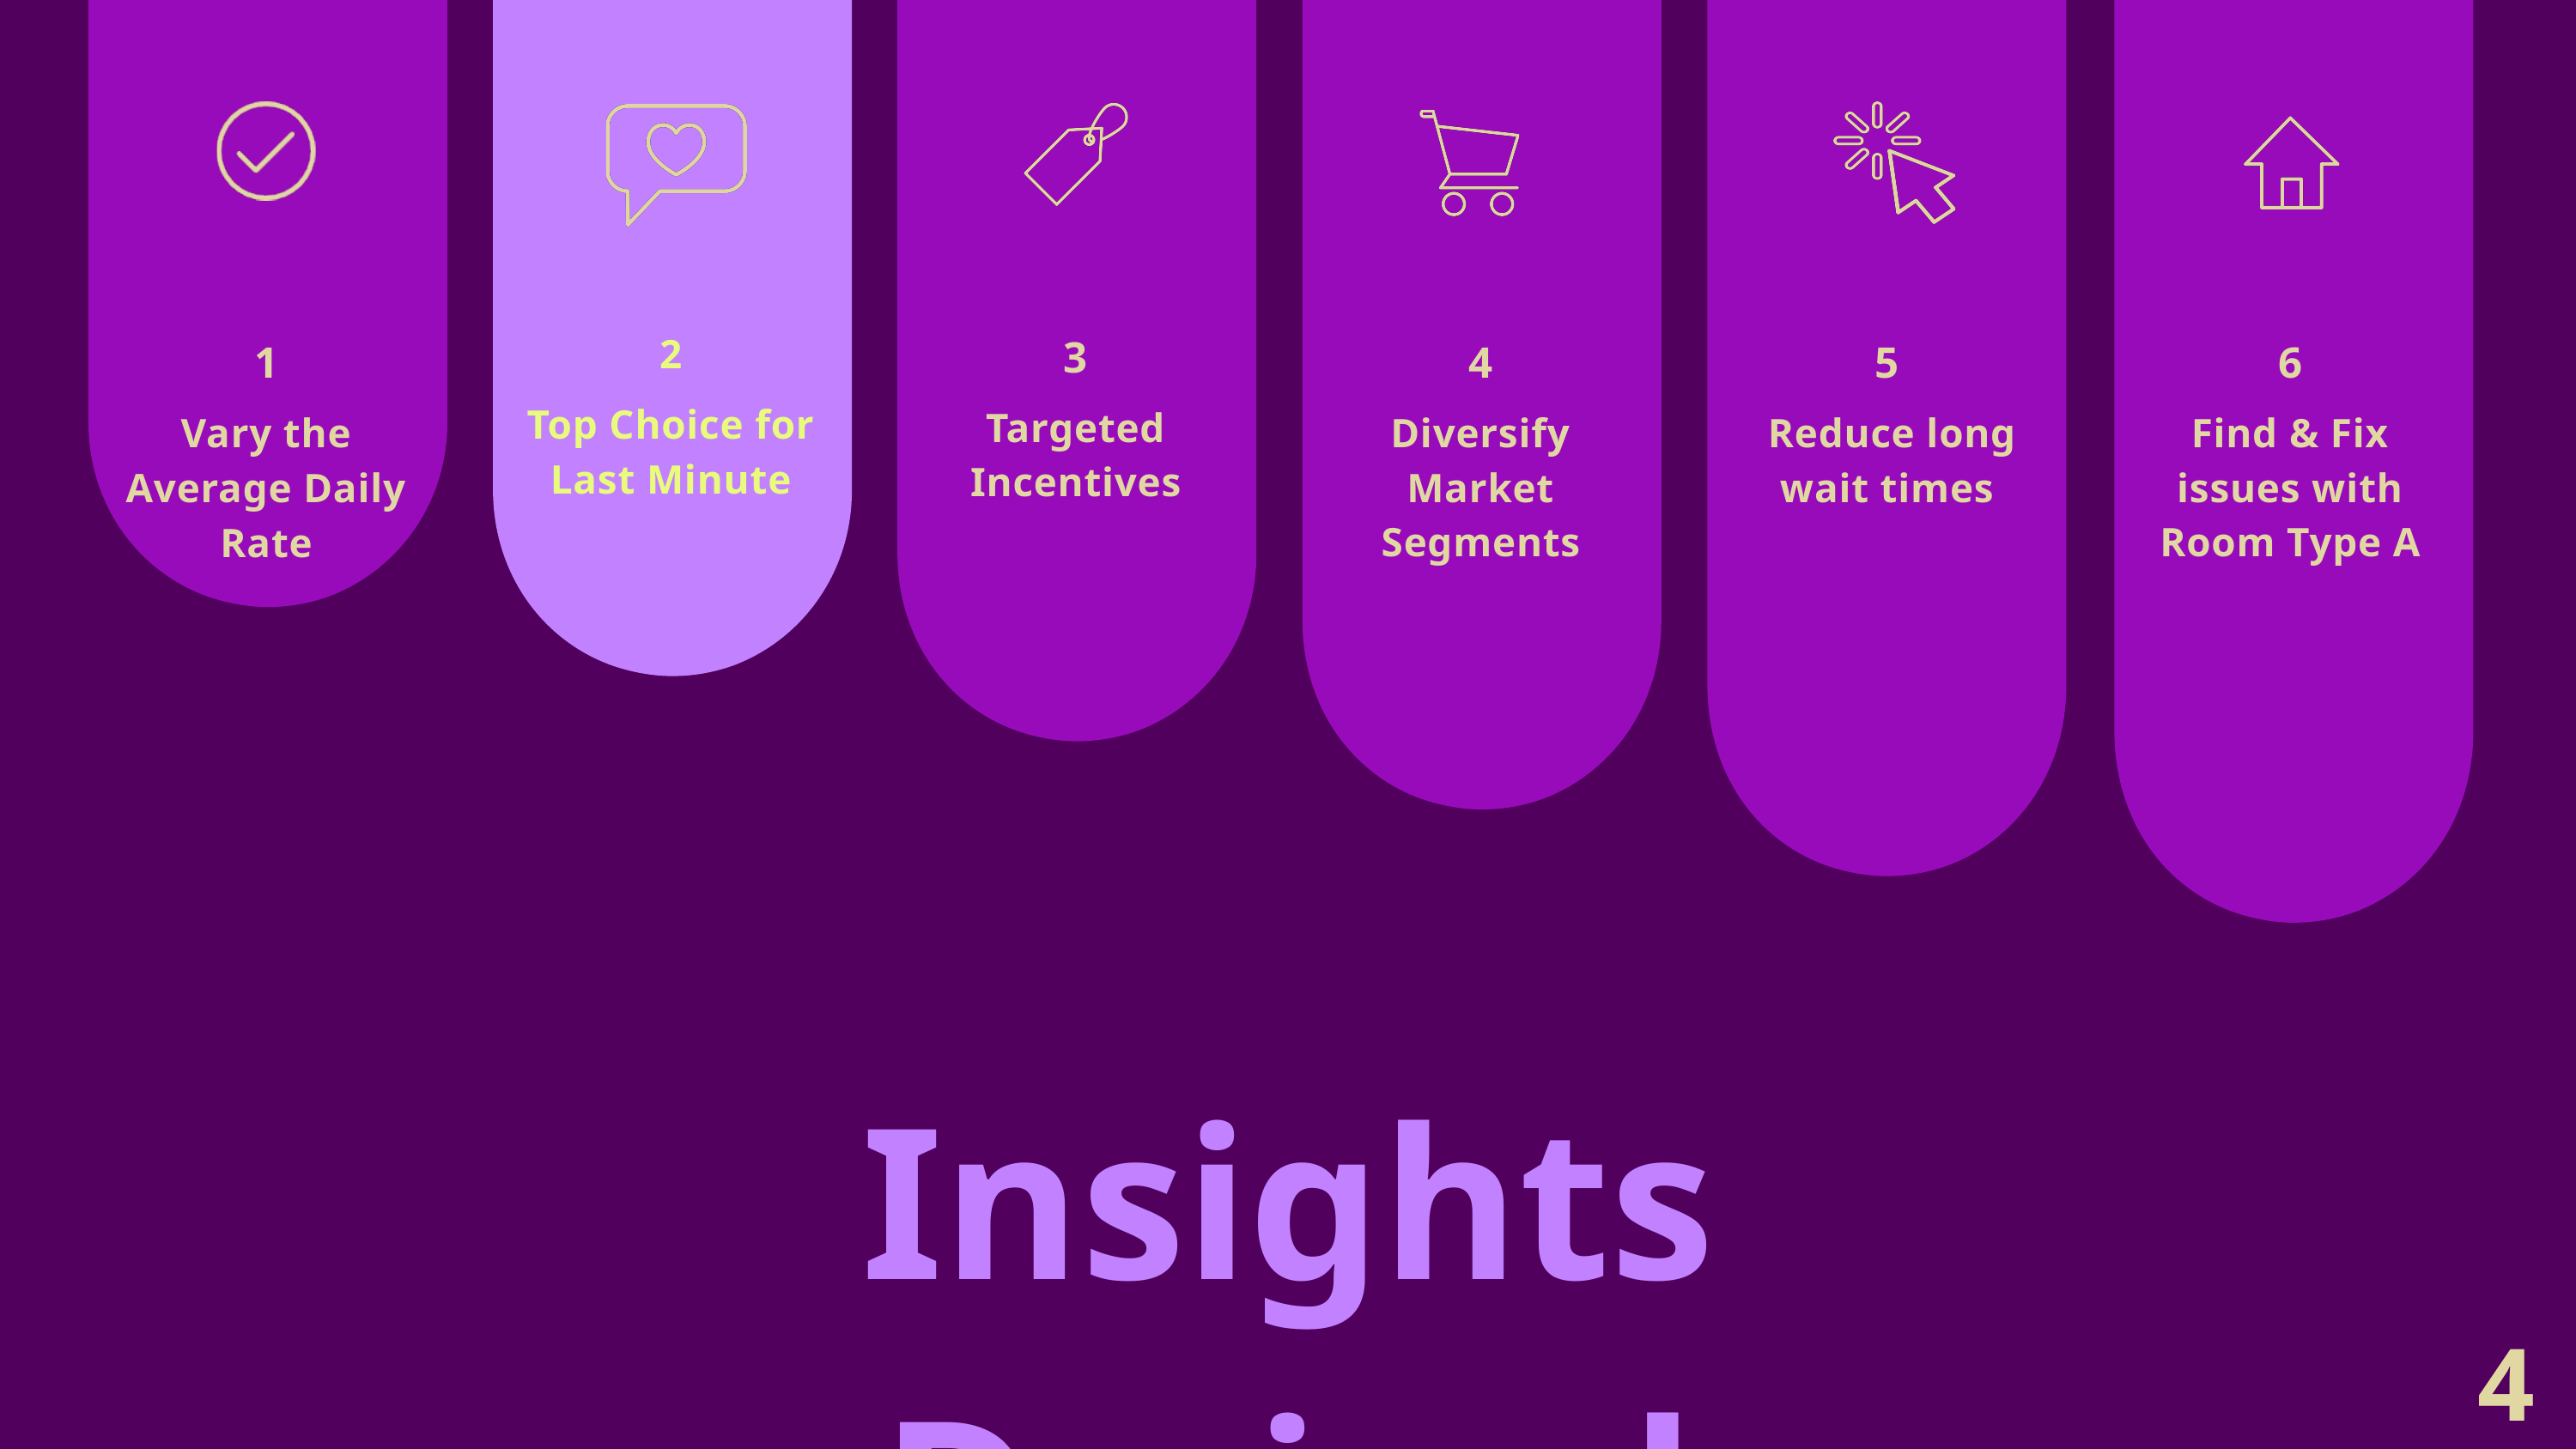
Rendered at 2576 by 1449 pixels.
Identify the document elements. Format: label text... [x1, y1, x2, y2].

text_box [492, 0, 853, 676]
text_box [524, 330, 817, 559]
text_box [1707, 0, 2067, 876]
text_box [929, 330, 1223, 506]
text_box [119, 336, 413, 567]
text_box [2114, 0, 2474, 924]
text_box 4 [2431, 1321, 2576, 1442]
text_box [1302, 0, 1662, 810]
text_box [1334, 336, 1627, 567]
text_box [88, 0, 448, 608]
text_box Insights Derived [532, 1028, 2045, 1449]
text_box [1740, 336, 2033, 511]
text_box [896, 0, 1257, 742]
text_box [2143, 336, 2437, 567]
